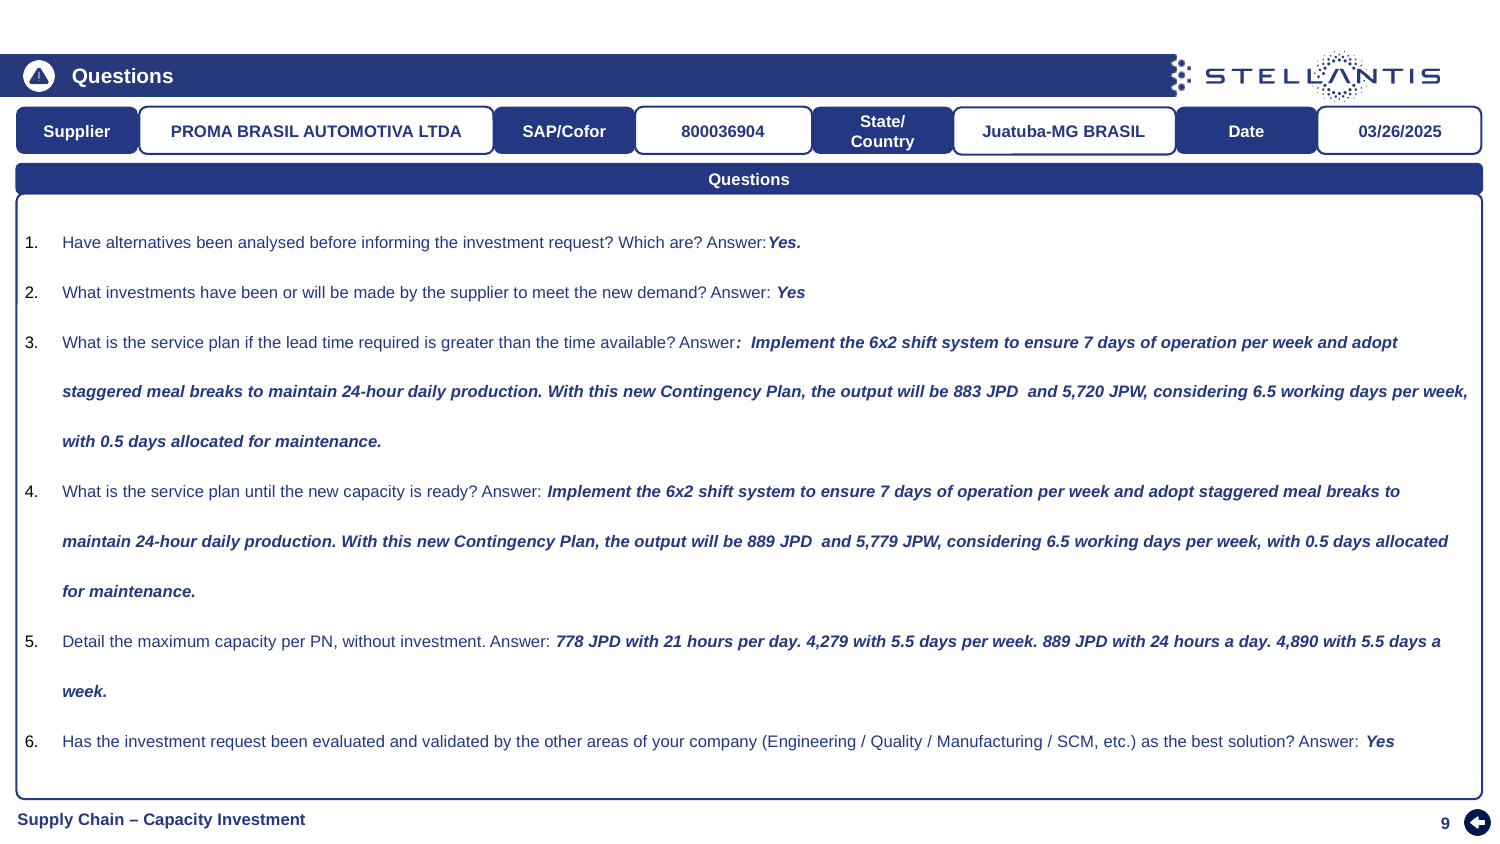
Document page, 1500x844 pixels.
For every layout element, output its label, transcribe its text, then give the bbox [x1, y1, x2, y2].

title Questions [66, 54, 1113, 98]
text_box 800036904 [633, 104, 813, 157]
text_box Have alternatives been analysed before informing the investment request? Which are? Answer:Yes. What investments have been or will be made by the supplier to meet the new demand? Answer: Yes What is the service plan if the lead time required is greater than the time available? Answer: Implement the 6x2 shift system to ensure 7 days of operation per week and adopt staggered meal breaks to maintain 24-hour daily production. With this new Contingency Plan, the output will be 883 JPD and 5,720 JPW, considering 6.5 working days per week, with 0.5 days allocated for maintenance. What is the service plan until the new capacity is ready? Answer: Implement the 6x2 shift system to ensure 7 days of operation per week and adopt staggered meal breaks to maintain 24-hour daily production. With this new Contingency Plan, the output will be 889 JPD and 5,779 JPW, considering 6.5 working days per week, with 0.5 days allocated for maintenance. Detail the maximum capacity per PN, without investment. Answer: 778 JPD with 21 hours per day. 4,279 with 5.5 days per week. 889 JPD with 24 hours a day. 4,890 with 5.5 days a week. Has the investment request been evaluated and validated by the other areas of your company (Engineering / Quality / Manufacturing / SCM, etc.) as the best solution? Answer: Yes [14, 194, 1485, 802]
text_box Juatuba-MG BRASIL [950, 104, 1178, 157]
picture [1463, 808, 1491, 836]
text_box Questions [14, 161, 1485, 196]
text_box PROMA BRASIL AUTOMOTIVA LTDA [137, 104, 497, 157]
picture [1113, 54, 1191, 97]
picture [1206, 51, 1440, 102]
slide_number 9 [1402, 807, 1451, 838]
text_box 03/26/2025 [1315, 104, 1486, 157]
picture [0, 54, 66, 97]
